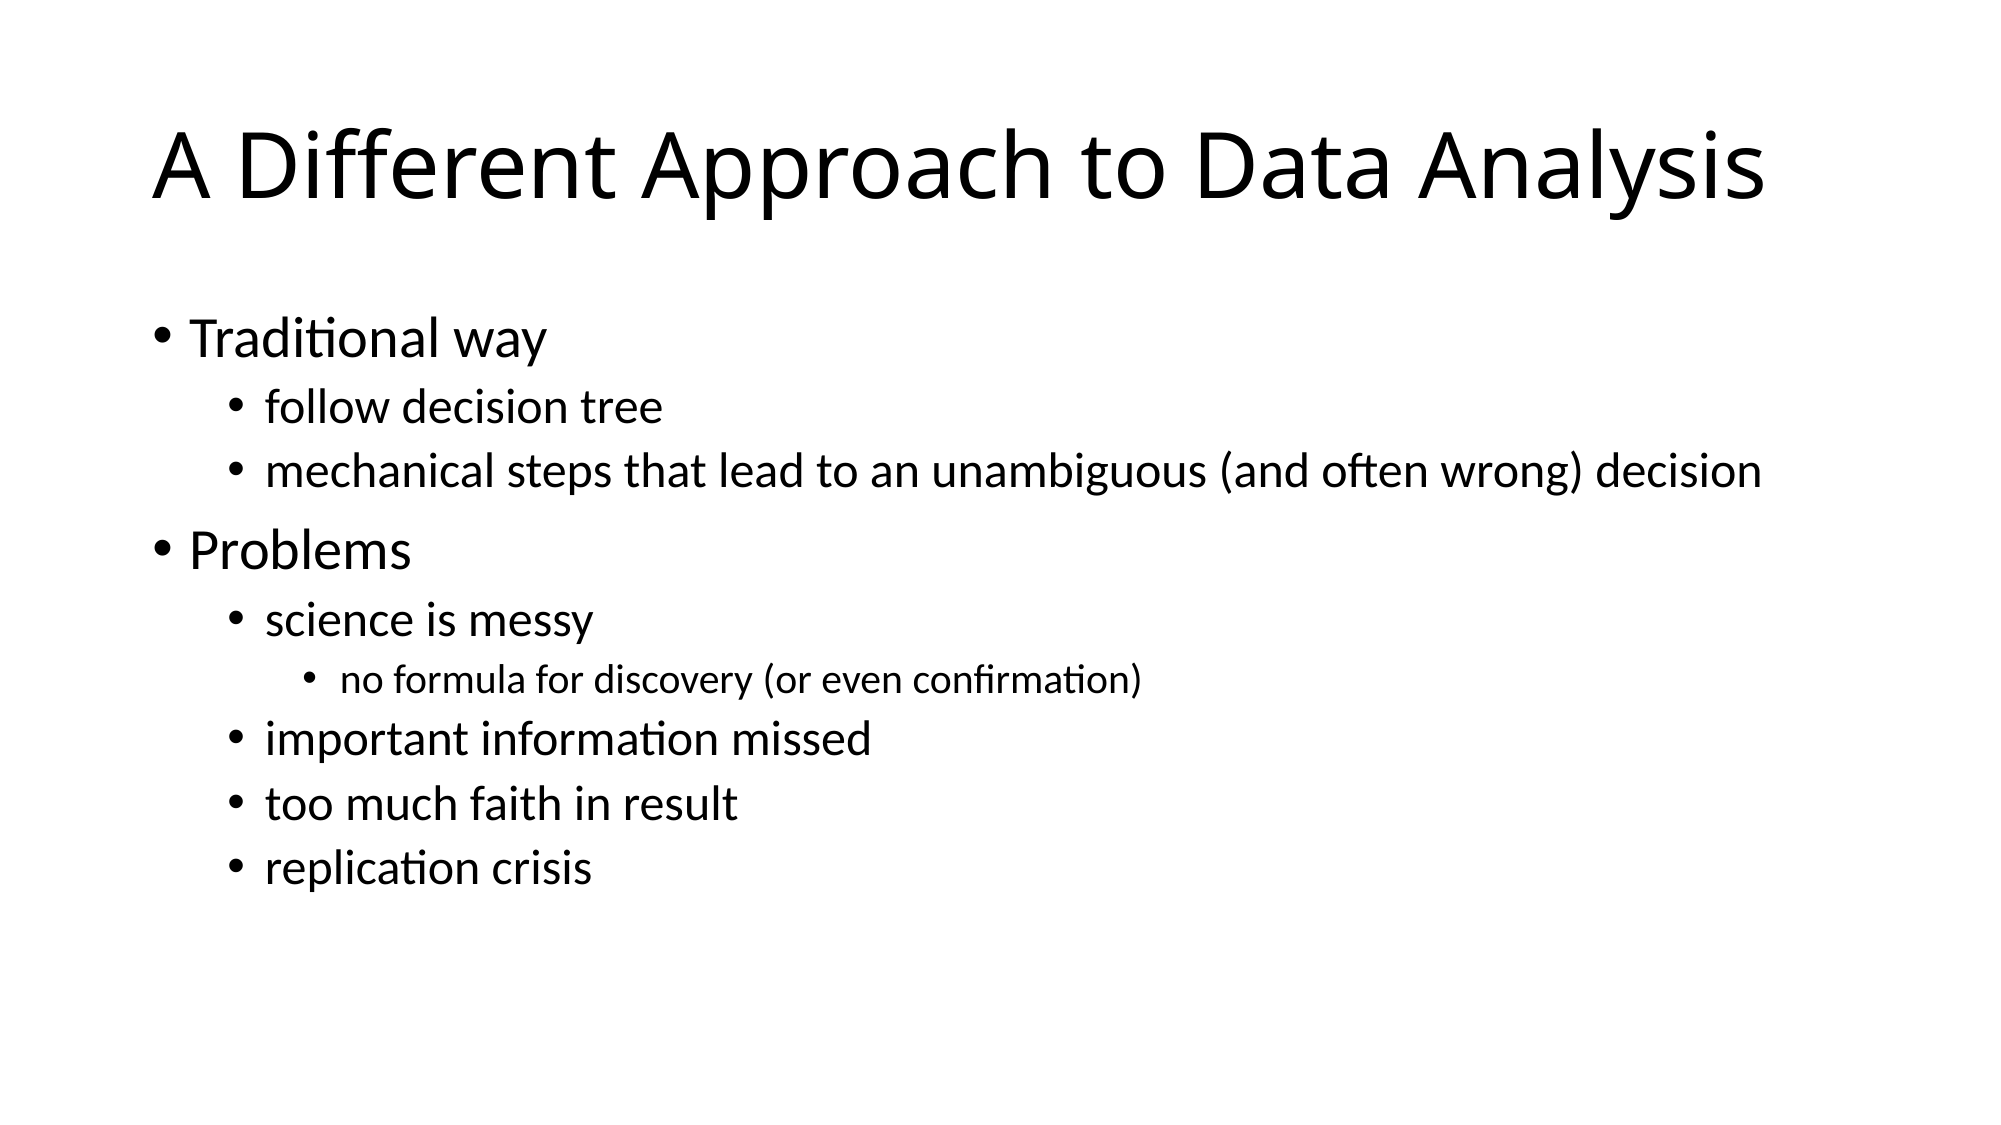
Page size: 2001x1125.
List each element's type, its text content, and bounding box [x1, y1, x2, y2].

list Traditional way follow decision tree mechanical steps that lead to an unambiguous (and often wrong) decision Problems science is messy no formula for discovery (or even confirmation) important information missed too much faith in result replication crisis [137, 299, 1863, 1014]
title A Different Approach to Data Analysis [137, 59, 1863, 278]
